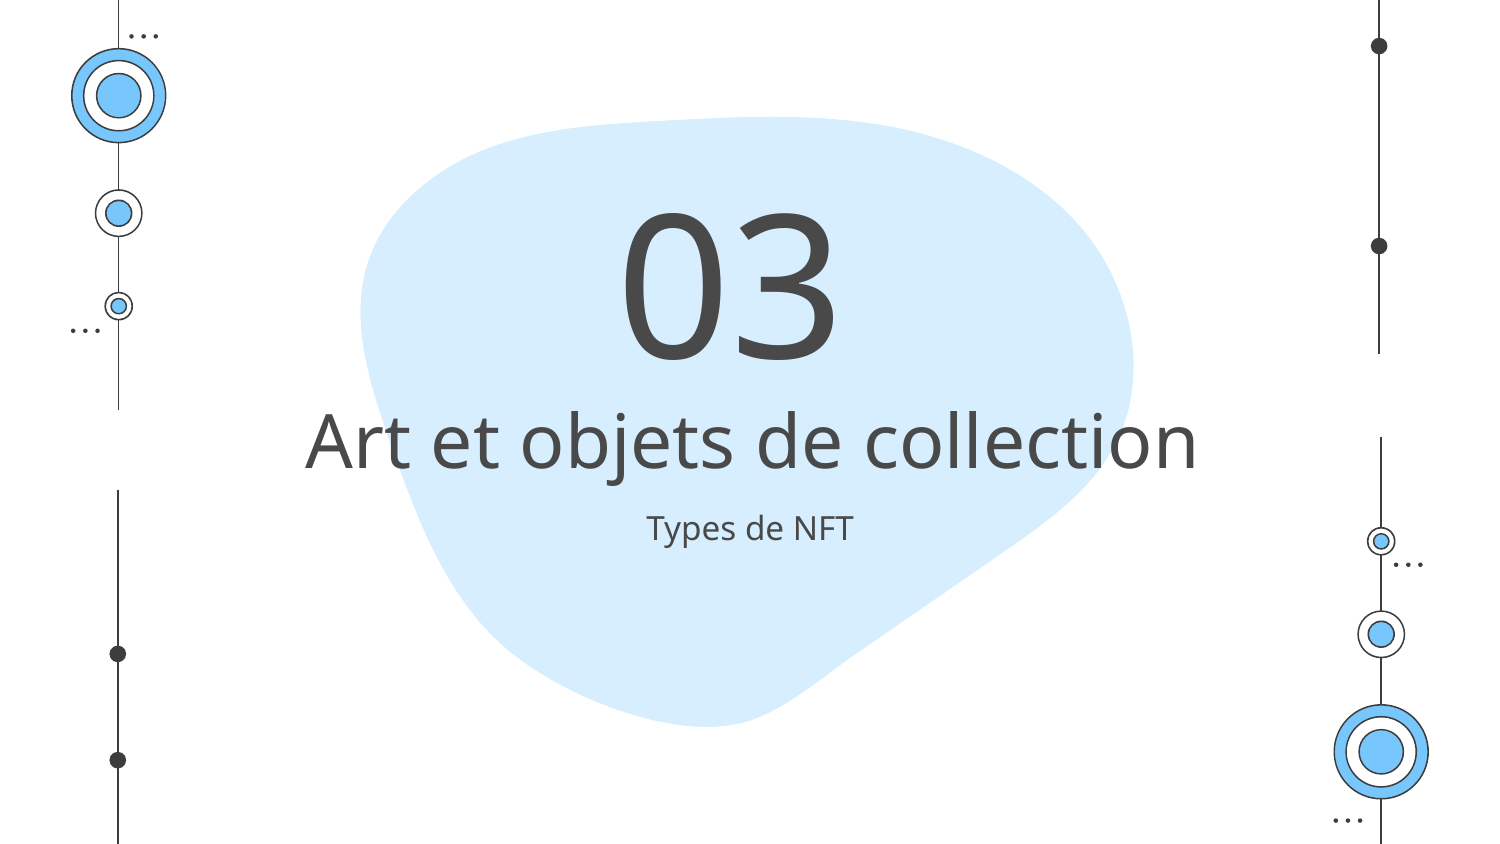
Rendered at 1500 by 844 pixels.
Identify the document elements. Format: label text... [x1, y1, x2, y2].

title 03 [487, 190, 975, 366]
subtitle Types de NFT [487, 491, 1013, 605]
title Art et objets de collection [128, 366, 1378, 498]
